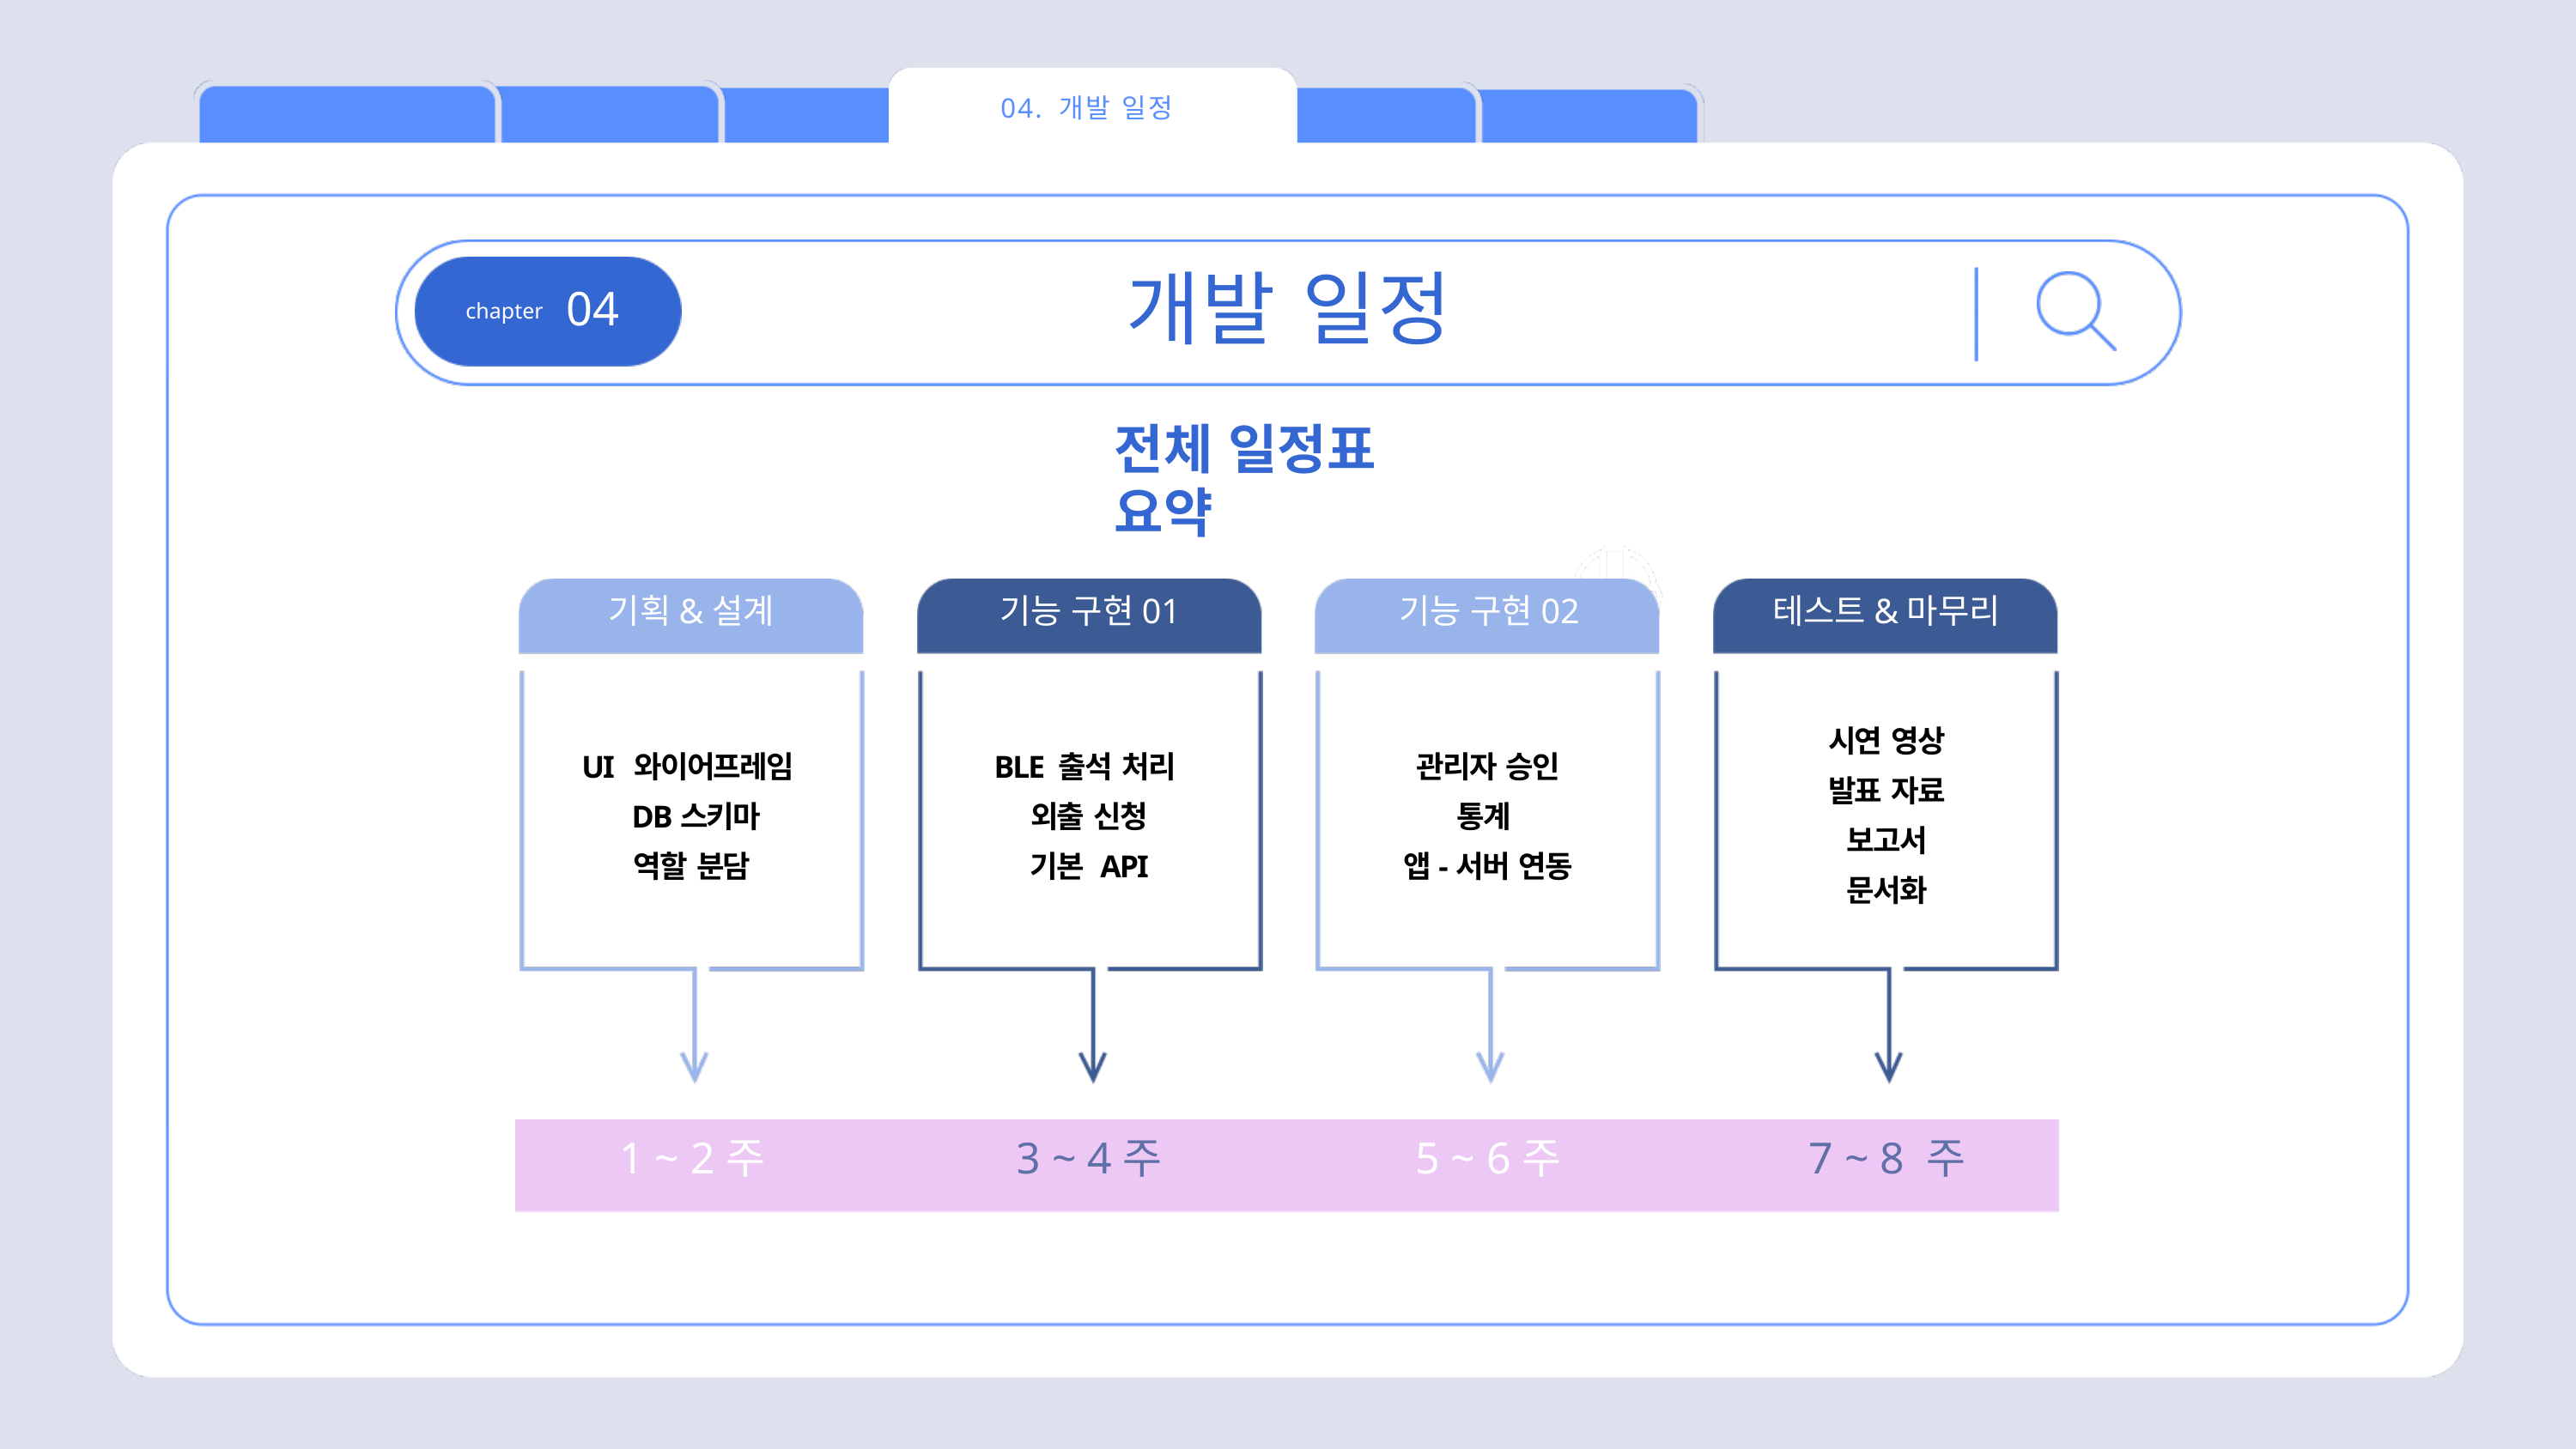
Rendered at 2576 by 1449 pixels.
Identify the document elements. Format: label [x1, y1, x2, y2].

picture [112, 67, 2464, 1378]
